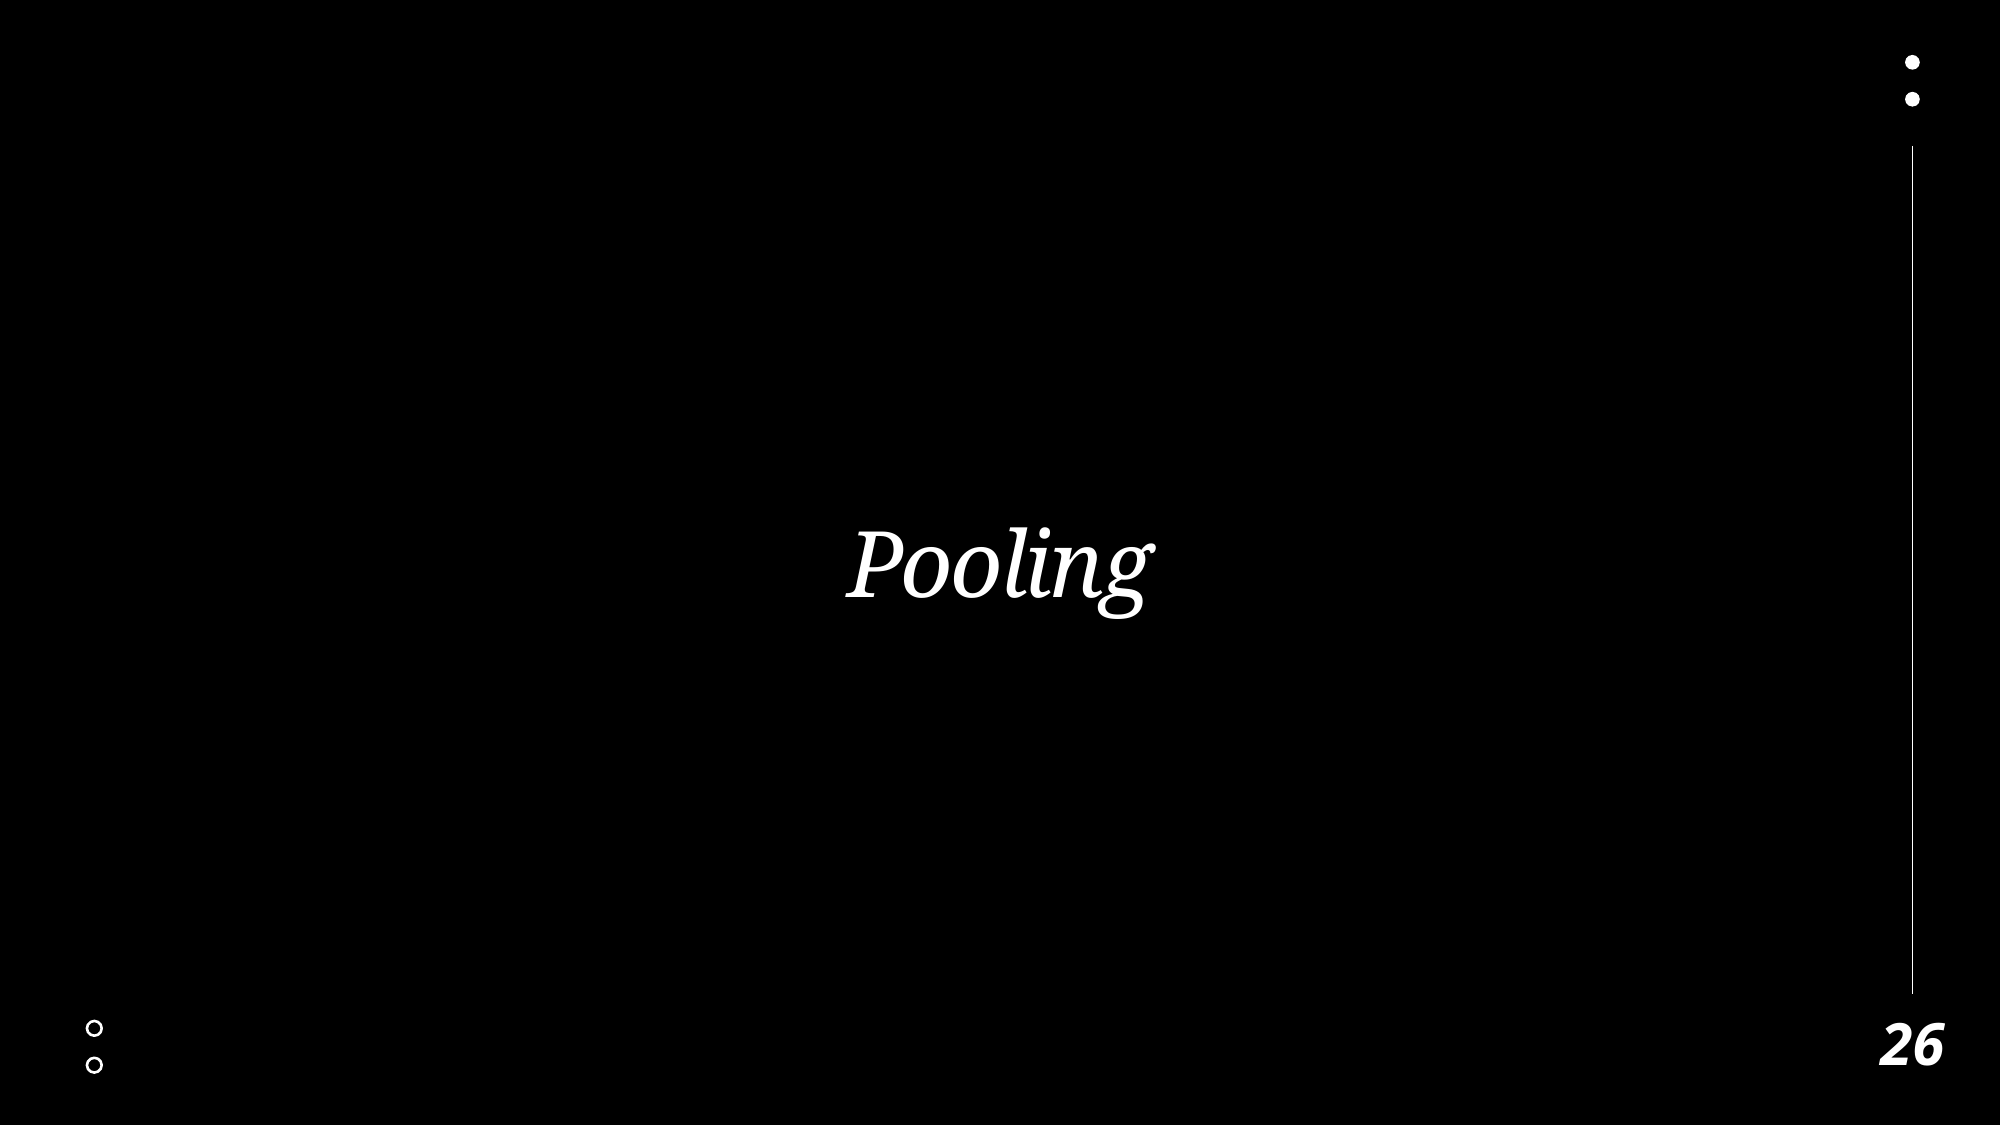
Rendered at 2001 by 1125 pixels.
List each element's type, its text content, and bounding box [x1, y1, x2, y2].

title Pooling [810, 506, 1190, 619]
slide_number 26 [1853, 1024, 1972, 1070]
